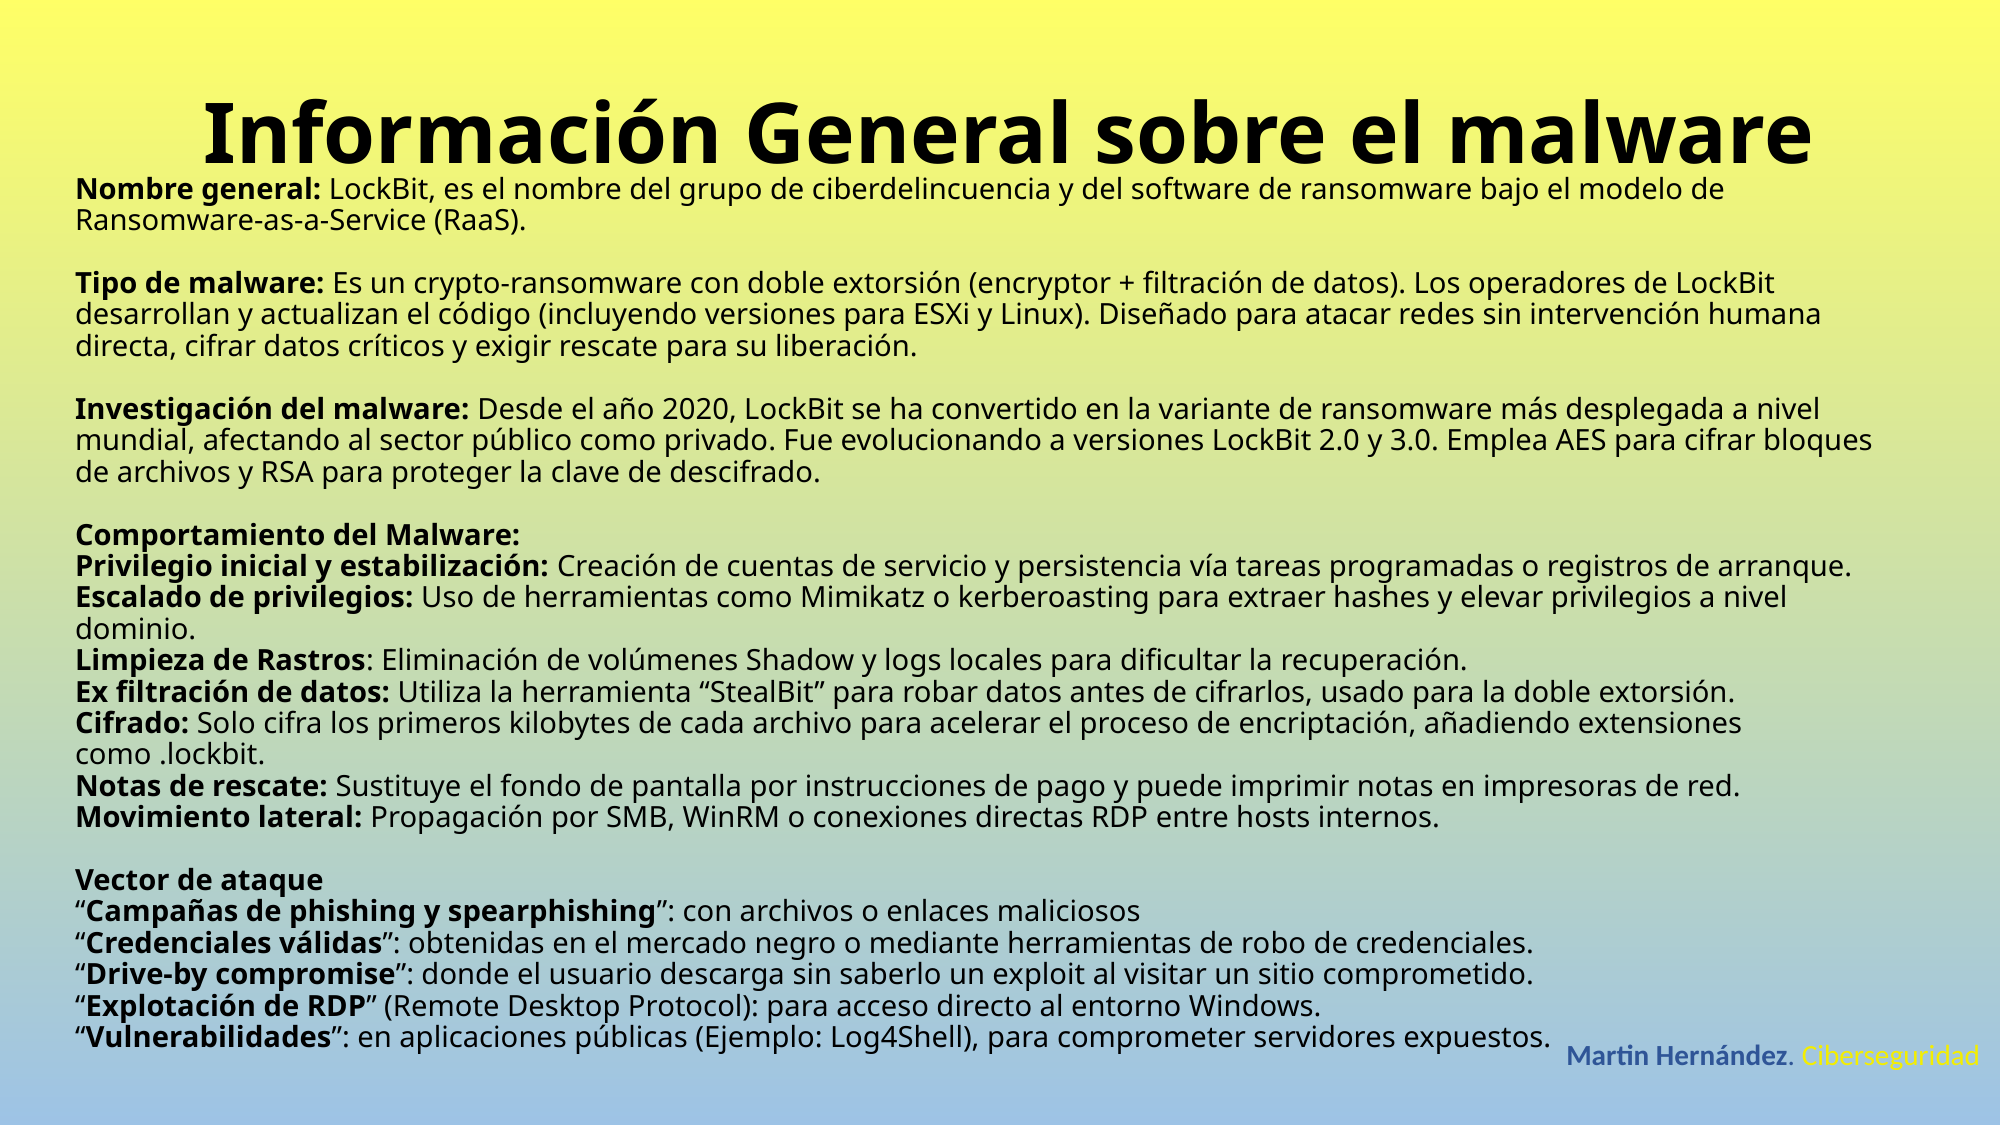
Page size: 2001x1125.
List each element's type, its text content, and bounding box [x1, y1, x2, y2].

text_box Información General sobre el malware [146, 72, 1872, 200]
text_box Martin Hernández. Ciberseguridad [1551, 1029, 2000, 1124]
text_box Nombre general: LockBit, es el nombre del grupo de ciberdelincuencia y del software de ransomware bajo el modelo de Ransomware-as-a-Service (RaaS). Tipo de malware: Es un crypto-ransomware con doble extorsión (encryptor + filtración de datos). Los operadores de LockBit desarrollan y actualizan el código (incluyendo versiones para ESXi y Linux). Diseñado para atacar redes sin intervención humana directa, cifrar datos críticos y exigir rescate para su liberación. Investigación del malware: Desde el año 2020, LockBit se ha convertido en la variante de ransomware más desplegada a nivel mundial, afectando al sector público como privado. Fue evolucionando a versiones LockBit 2.0 y 3.0. Emplea AES para cifrar bloques de archivos y RSA para proteger la clave de descifrado. Comportamiento del Malware: Privilegio inicial y estabilización: Creación de cuentas de servicio y persistencia vía tareas programadas o registros de arranque. Escalado de privilegios: Uso de herramientas como Mimikatz o kerberoasting para extraer hashes y elevar privilegios a nivel dominio. Limpieza de Rastros: Eliminación de volúmenes Shadow y logs locales para dificultar la recuperación. Ex filtración de datos: Utiliza la herramienta “StealBit” para robar datos antes de cifrarlos, usado para la doble extorsión. Cifrado: Solo cifra los primeros kilobytes de cada archivo para acelerar el proceso de encriptación, añadiendo extensiones como .lockbit. Notas de rescate: Sustituye el fondo de pantalla por instrucciones de pago y puede imprimir notas en impresoras de red. Movimiento lateral: Propagación por SMB, WinRM o conexiones directas RDP entre hosts internos. Vector de ataque “Campañas de phishing y spearphishing”: con archivos o enlaces maliciosos “Credenciales válidas”: obtenidas en el mercado negro o mediante herramientas de robo de credenciales. “Drive-by compromise”: donde el usuario descarga sin saberlo un exploit al visitar un sitio comprometido. “Explotación de RDP” (Remote Desktop Protocol): para acceso directo al entorno Windows. “Vulnerabilidades”: en aplicaciones públicas (Ejemplo: Log4Shell), para comprometer servidores expuestos. [60, 223, 1923, 1030]
